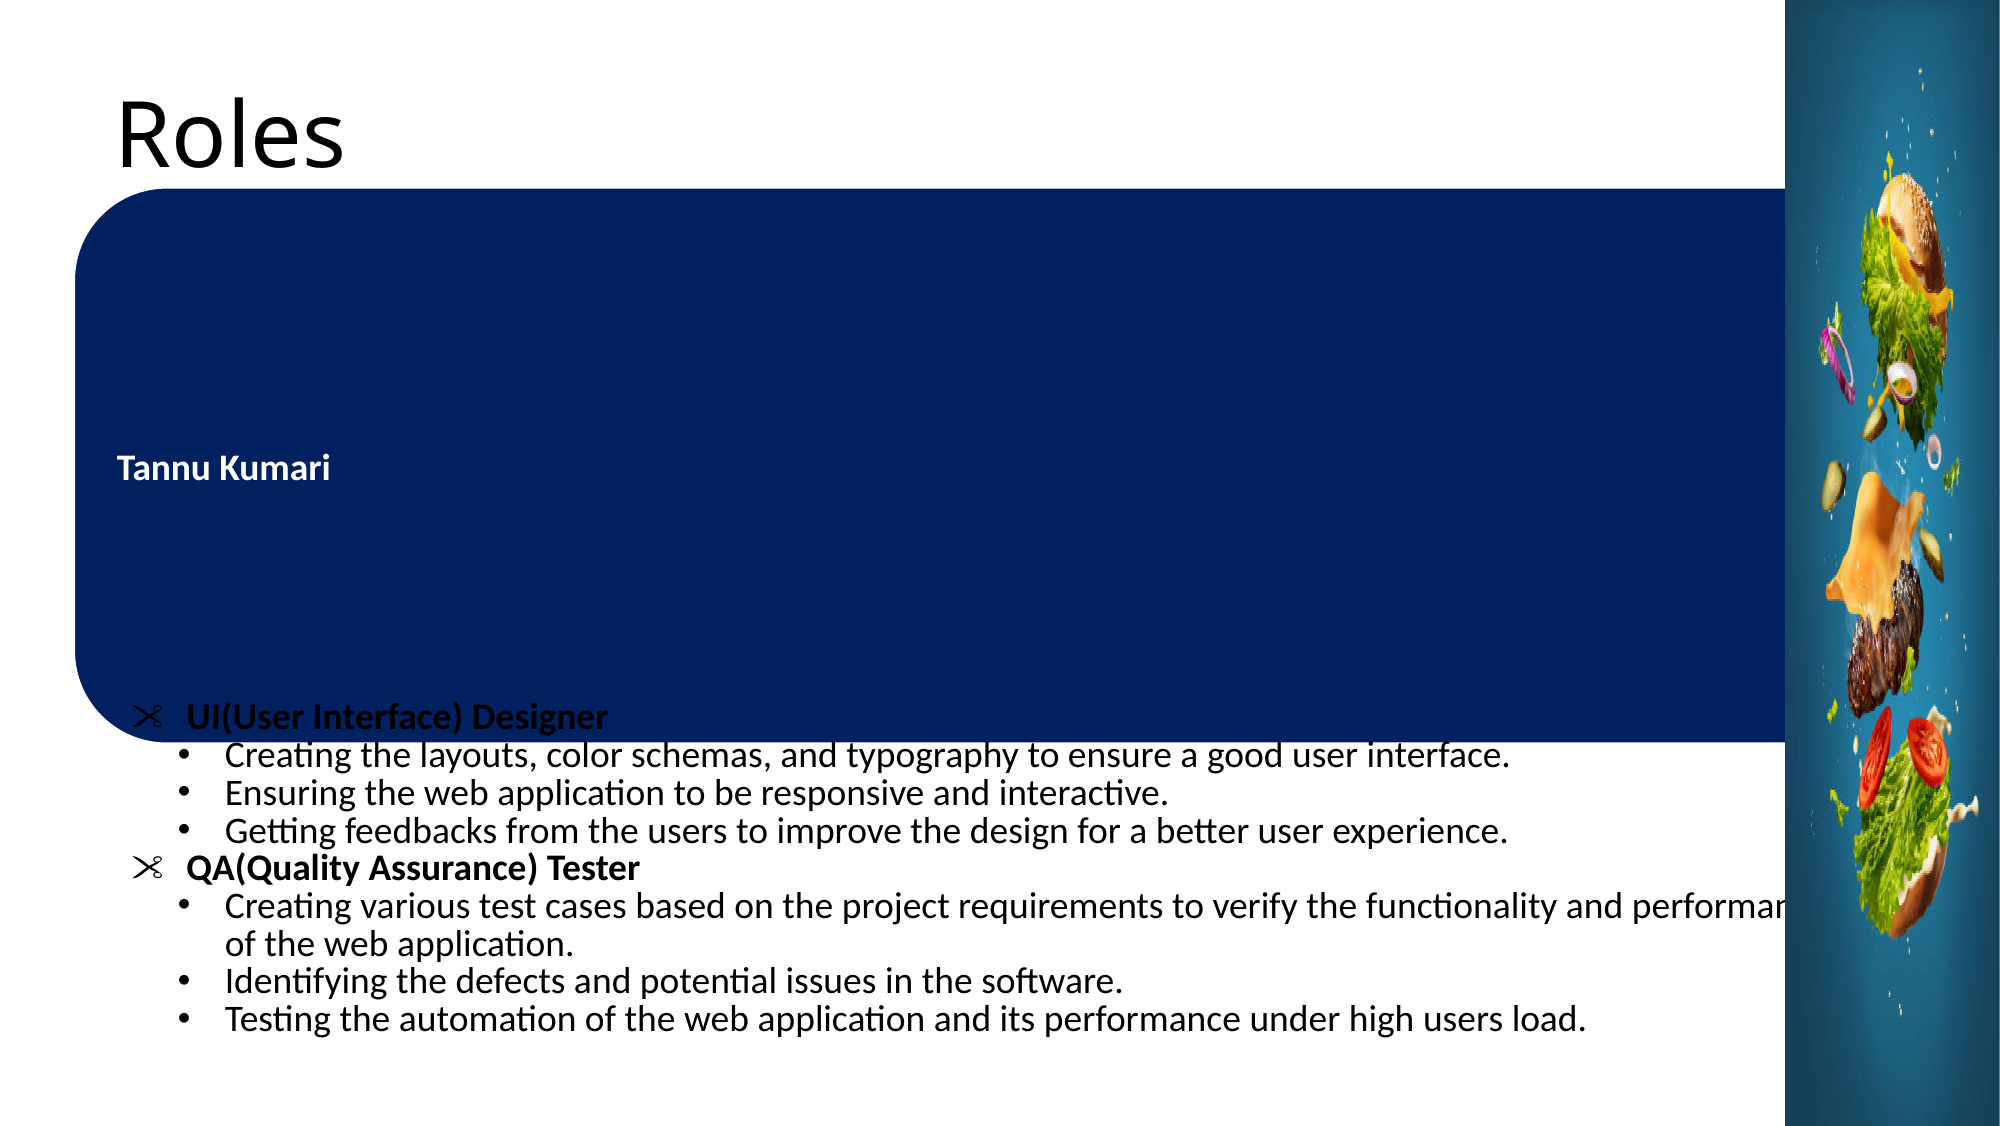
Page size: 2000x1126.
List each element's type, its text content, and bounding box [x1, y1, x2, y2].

picture [1784, 0, 2000, 1126]
title Roles [99, 78, 1784, 187]
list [73, 187, 1784, 1000]
